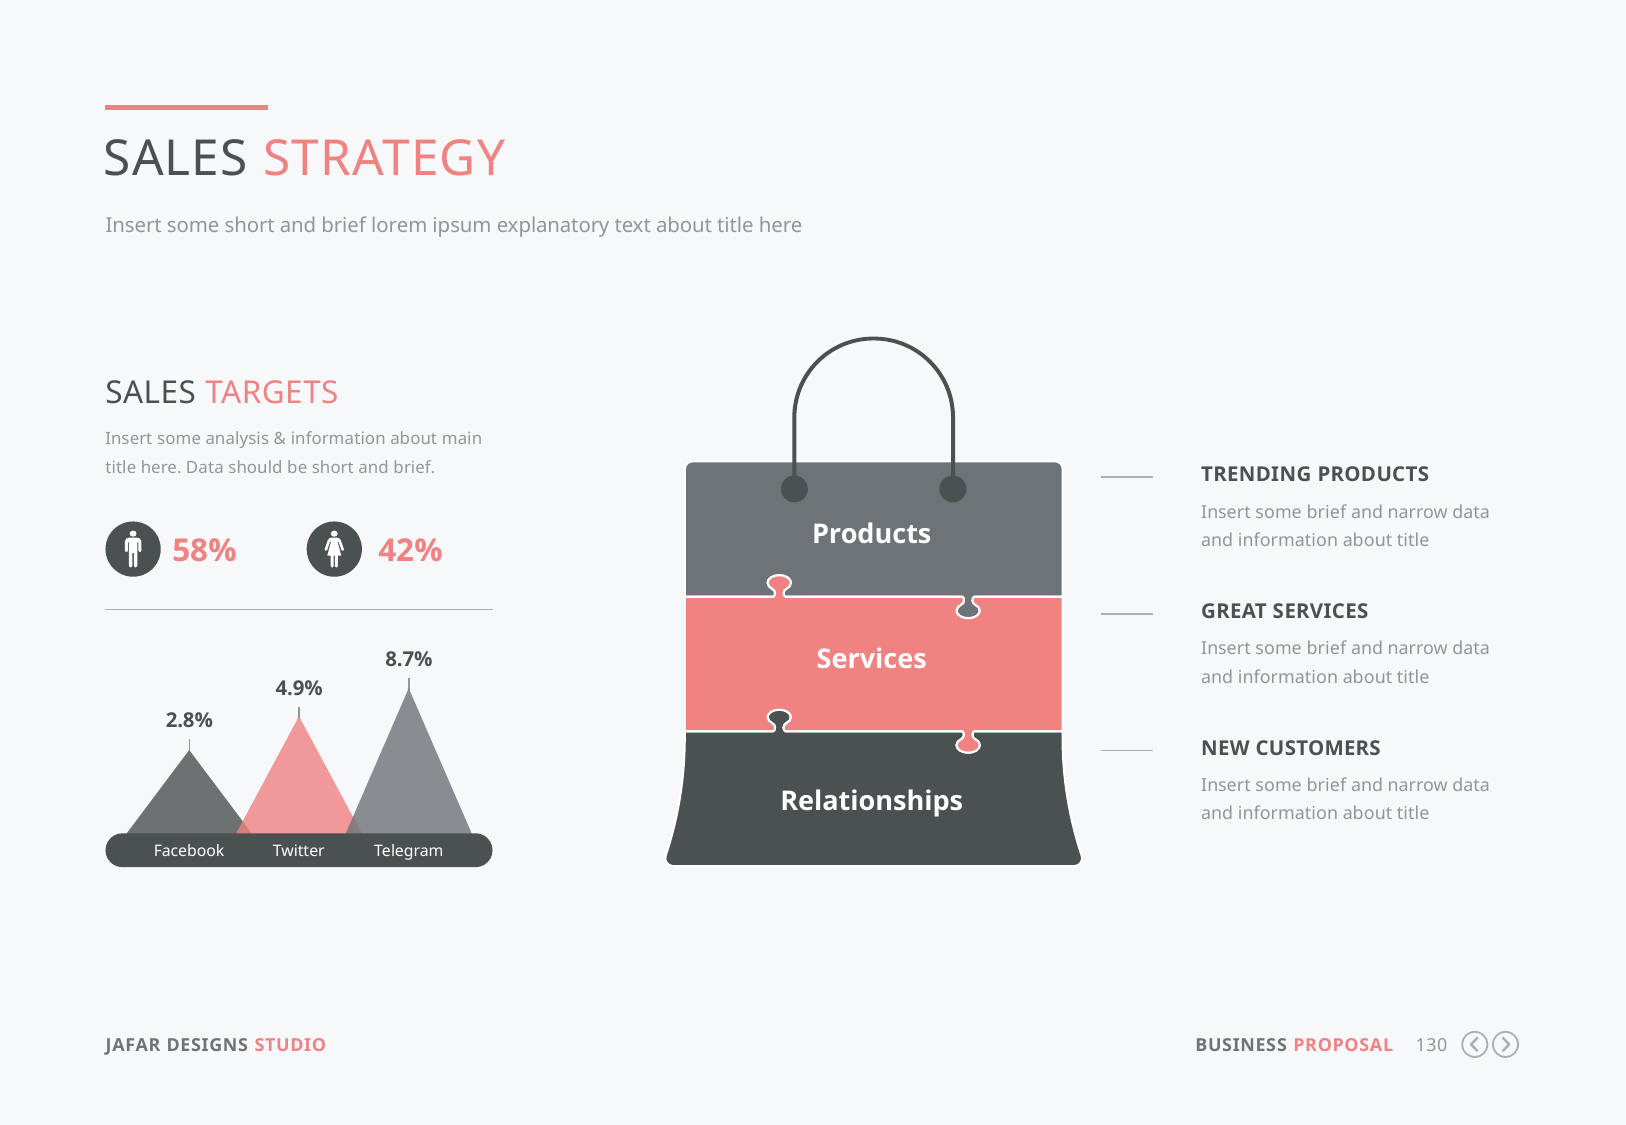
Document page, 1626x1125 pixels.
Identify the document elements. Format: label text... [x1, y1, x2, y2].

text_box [1201, 597, 1518, 688]
text_box Facebook [137, 840, 241, 860]
list Sales Strategy [103, 125, 1518, 188]
text_box [126, 748, 242, 832]
text_box [345, 686, 473, 832]
text_box 42% [378, 529, 459, 568]
text_box [235, 716, 353, 832]
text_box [1201, 460, 1518, 551]
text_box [1201, 734, 1518, 825]
text_box Twitter [247, 840, 351, 860]
text_box 58% [172, 529, 253, 568]
text_box 4.9% [264, 674, 334, 699]
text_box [105, 521, 161, 577]
list Insert some short and brief lorem ipsum explanatory text about title here [105, 209, 1519, 241]
text_box 8.7% [374, 646, 444, 671]
text_box 2.8% [154, 707, 224, 732]
text_box Telegram [357, 840, 461, 860]
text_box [306, 521, 362, 577]
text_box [105, 372, 493, 478]
text_box [104, 832, 494, 869]
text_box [663, 336, 1084, 867]
